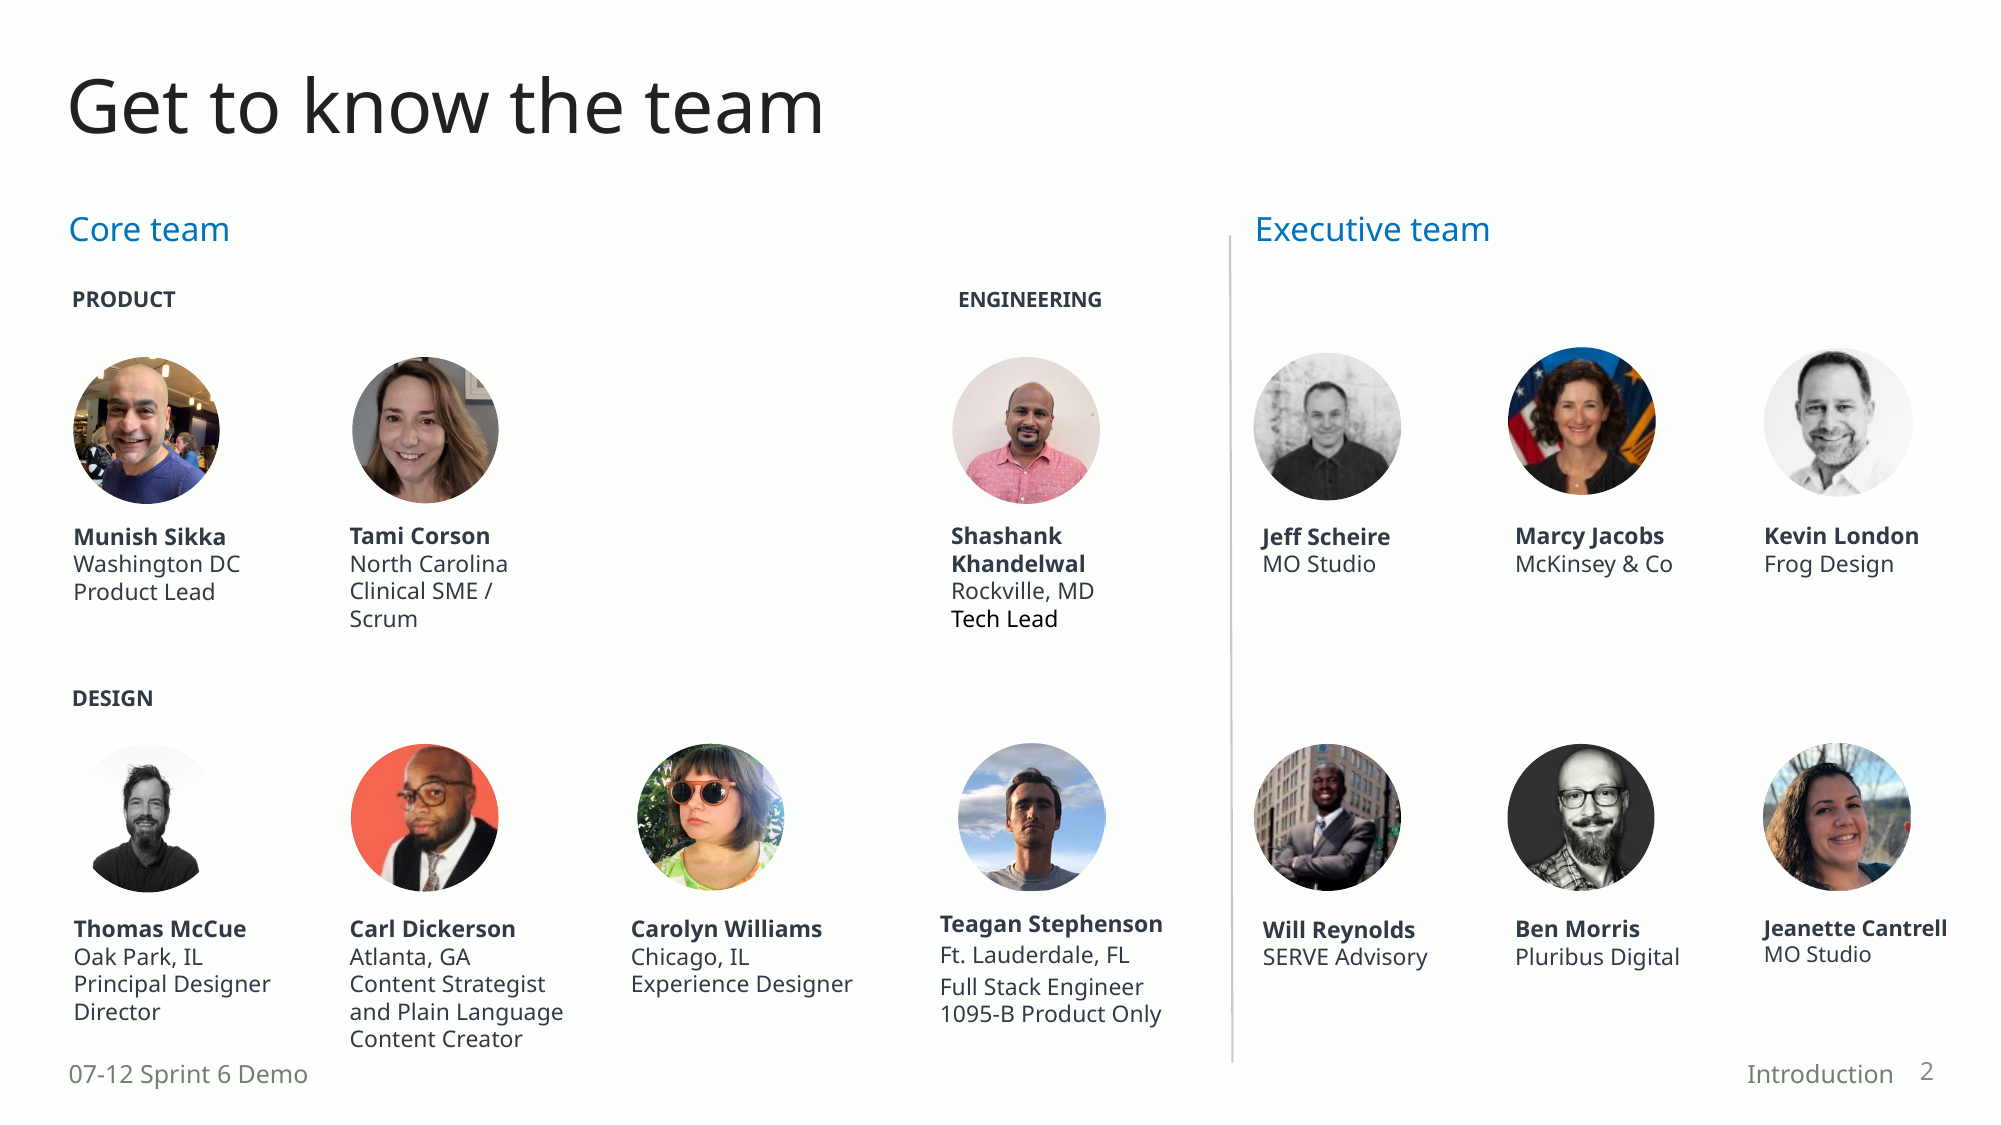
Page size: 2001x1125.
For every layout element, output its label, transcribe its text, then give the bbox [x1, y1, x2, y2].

picture [958, 743, 1106, 891]
text_box Carolyn Williams Chicago, IL Experience Designer [630, 915, 858, 998]
picture [1253, 743, 1402, 892]
picture [352, 356, 499, 504]
text_box Carl Dickerson Atlanta, GA Content Strategist and Plain Language Content Creator [349, 914, 567, 1053]
text_box Thomas McCue Oak Park, IL Principal Designer Director [73, 914, 275, 1025]
picture [1763, 347, 1914, 497]
text_box 07-12 Sprint 6 Demo [68, 1051, 516, 1097]
slide_number 2 [1882, 1042, 1949, 1103]
text_box Marcy Jacobs McKinsey & Co [1515, 521, 1717, 577]
picture [952, 356, 1101, 505]
title Get to know the team [51, 61, 1914, 184]
picture [637, 743, 785, 891]
text_box Jeanette Cantrell MO Studio [1763, 914, 1949, 968]
text_box Tami Corson North Carolina Clinical SME / Scrum [349, 521, 551, 632]
text_box Ben Morris Pluribus Digital [1514, 914, 1717, 970]
picture [350, 743, 499, 892]
text_box Executive team [1255, 205, 1493, 251]
text_box PRODUCT [71, 281, 193, 327]
picture [73, 356, 220, 505]
list Core team [68, 205, 306, 251]
text_box ENGINEERING [958, 281, 1110, 340]
text_box DESIGN [71, 680, 179, 726]
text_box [1229, 235, 1233, 1063]
text_box Kevin London Frog Design [1764, 521, 1929, 577]
picture [73, 743, 223, 893]
picture [1763, 743, 1912, 892]
picture [1507, 346, 1656, 496]
picture [1253, 352, 1402, 501]
text_box Introduction [1462, 1051, 1910, 1097]
text_box Shashank Khandelwal Rockville, MD Tech Lead [951, 521, 1201, 632]
picture [1507, 743, 1655, 892]
text_box Teagan Stephenson Ft. Lauderdale, FL Full Stack Engineer 1095-B Product Only [924, 890, 1197, 1043]
text_box Munish Sikka Washington DC Product Lead [73, 522, 275, 605]
text_box Jeff Scheire MO Studio [1262, 522, 1464, 578]
text_box Will Reynolds SERVE Advisory [1262, 915, 1465, 971]
